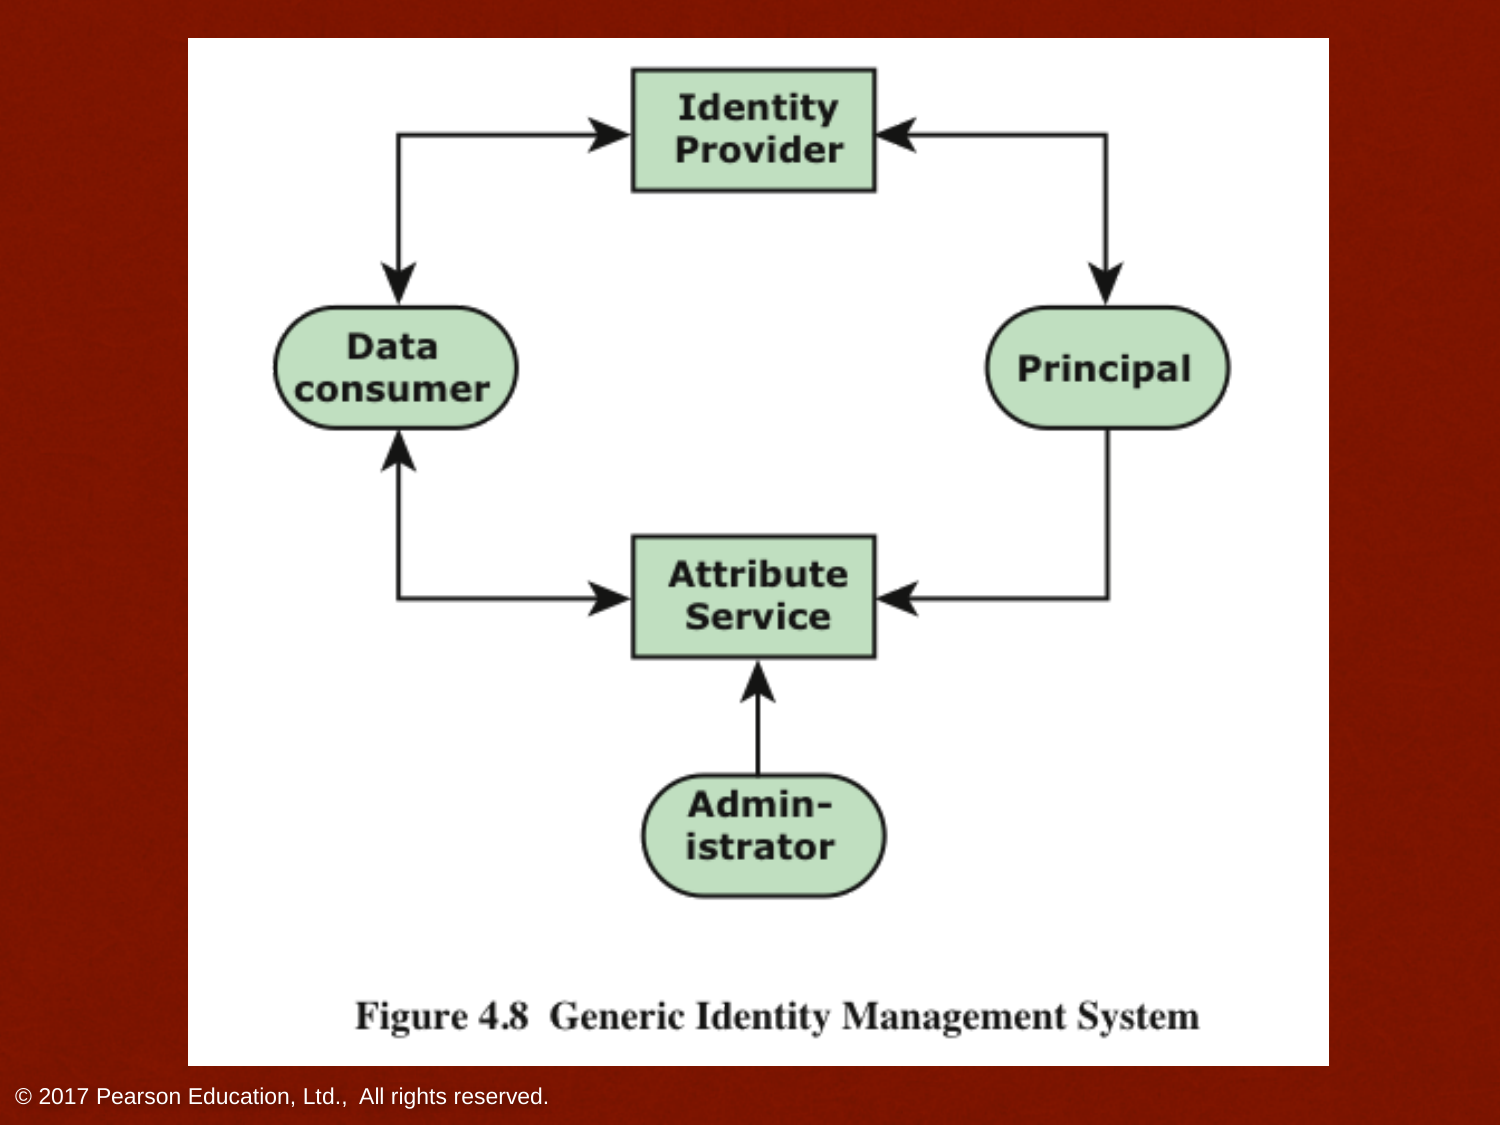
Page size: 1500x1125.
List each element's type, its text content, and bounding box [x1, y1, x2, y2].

picture [186, 36, 1329, 1067]
footer © 2017 Pearson Education, Ltd., All rights reserved. [0, 1065, 1200, 1125]
